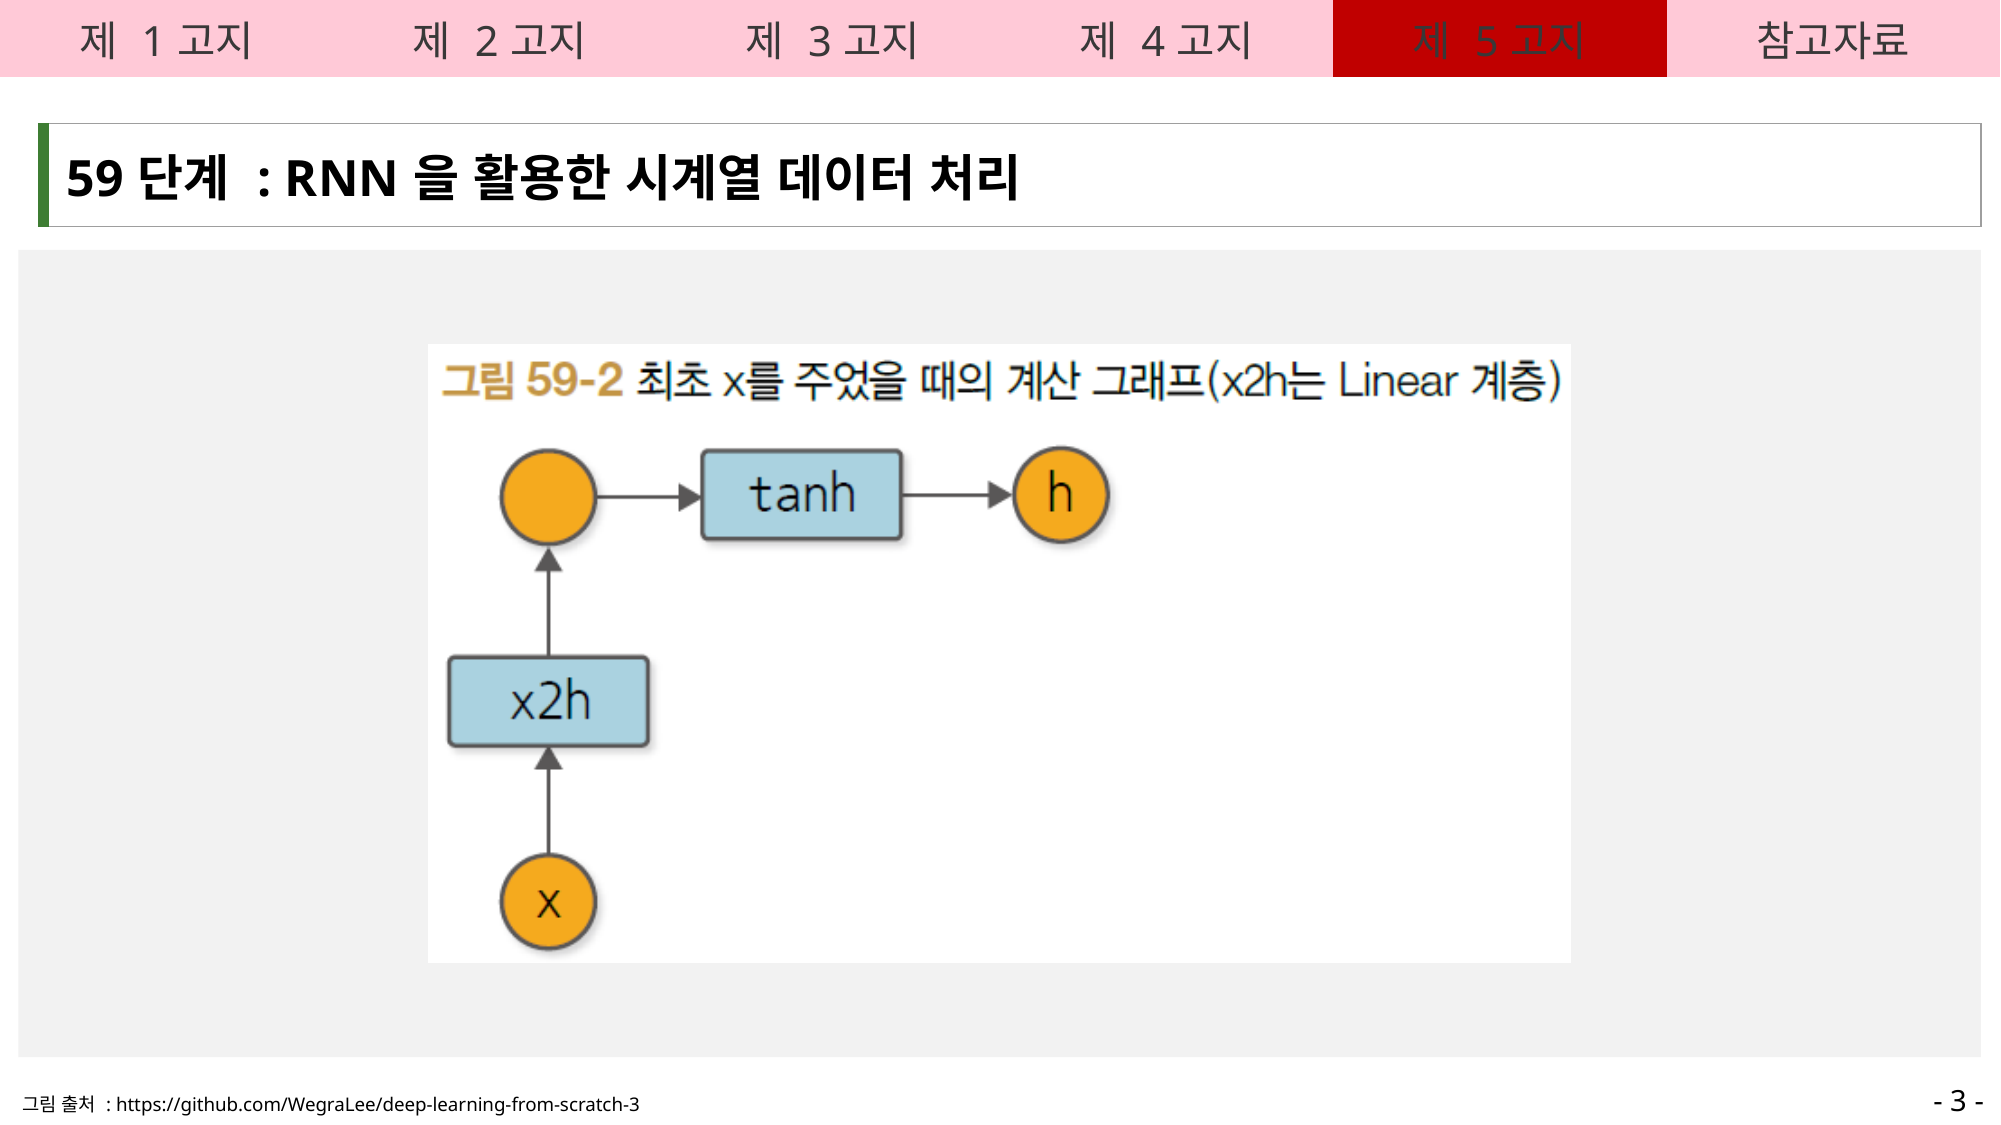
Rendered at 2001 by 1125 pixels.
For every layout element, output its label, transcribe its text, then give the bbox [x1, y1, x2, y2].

table_header 참고자료 [1667, 0, 2000, 77]
text_box 그림 출처 : https://github.com/WegraLee/deep-learning-from-scratch-3 [7, 1074, 655, 1123]
picture [428, 343, 1571, 964]
table_header 제 4고지 [1000, 0, 1333, 77]
table_header 제 3고지 [667, 0, 1000, 77]
table_header 제 5고지 [1333, 0, 1667, 77]
text_box - 3 - [1918, 1074, 2000, 1125]
table_header 제 2고지 [333, 0, 667, 77]
text_box [18, 249, 1981, 1058]
table_header 제 1고지 [0, 0, 333, 77]
table_header 59단계 : RNN을 활용한 시계열 데이터 처리 [49, 124, 1980, 226]
